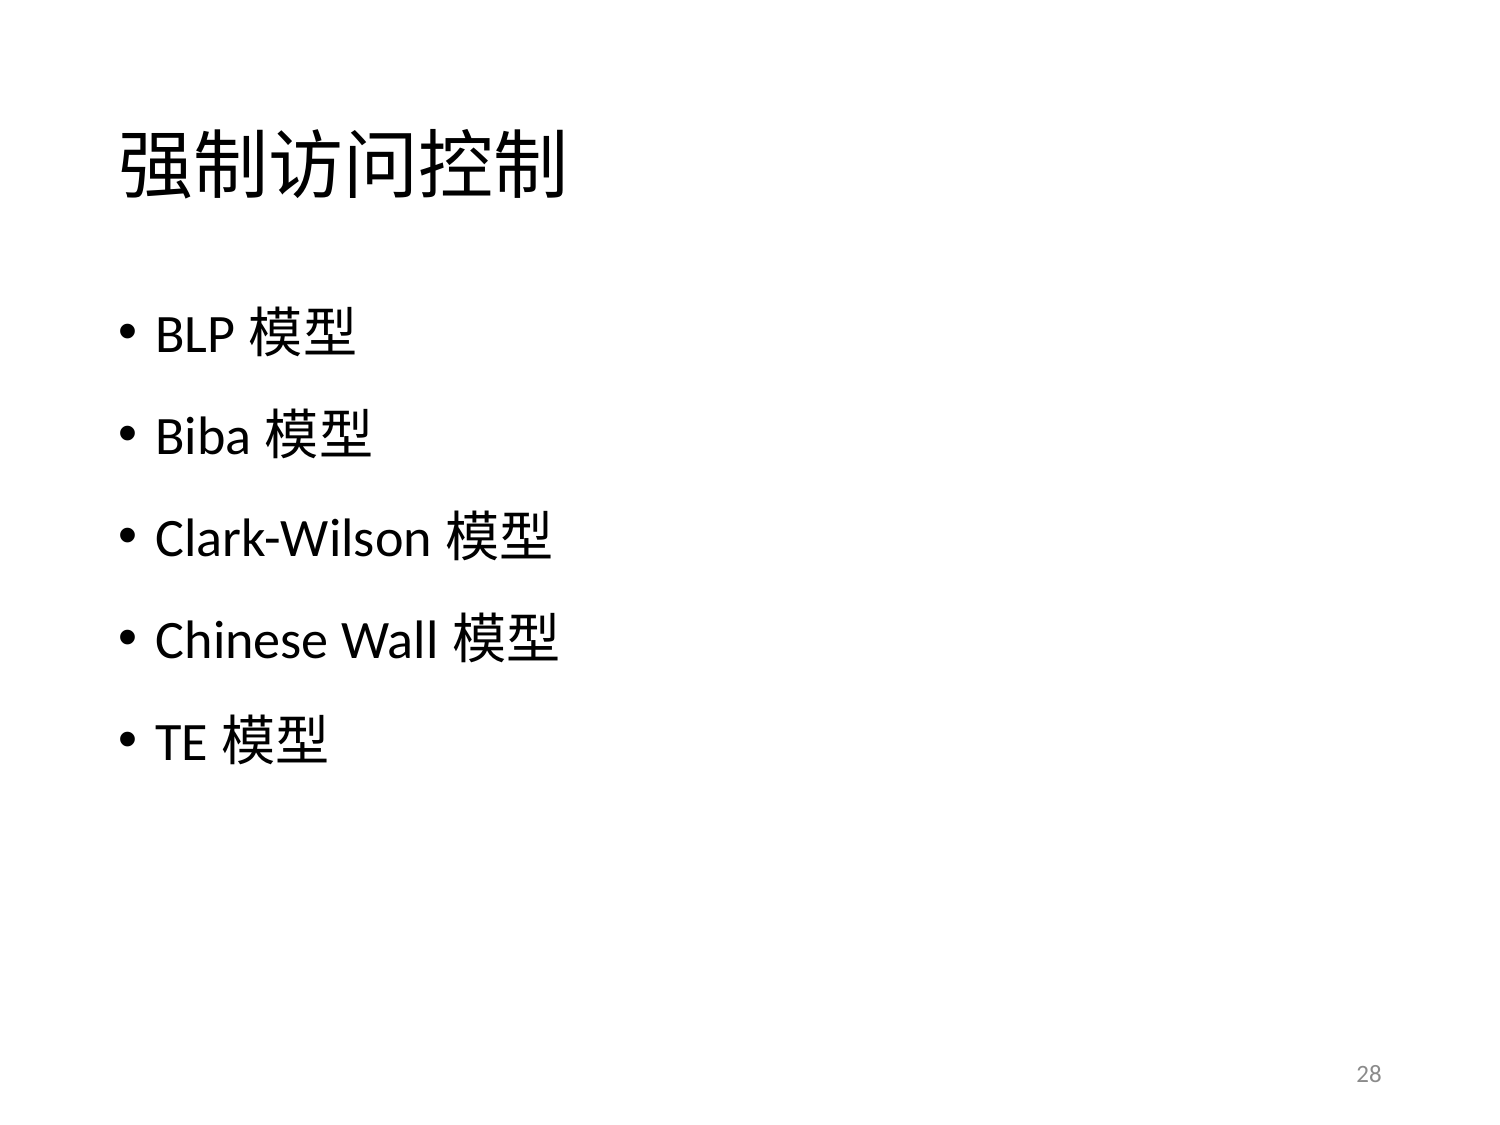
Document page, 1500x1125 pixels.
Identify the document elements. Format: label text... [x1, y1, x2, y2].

title 强制访问控制 [103, 59, 1397, 274]
list BLP模型 Biba模型 Clark-Wilson模型 Chinese Wall模型 TE模型 [103, 274, 1397, 988]
slide_number 28 [1059, 1042, 1397, 1103]
